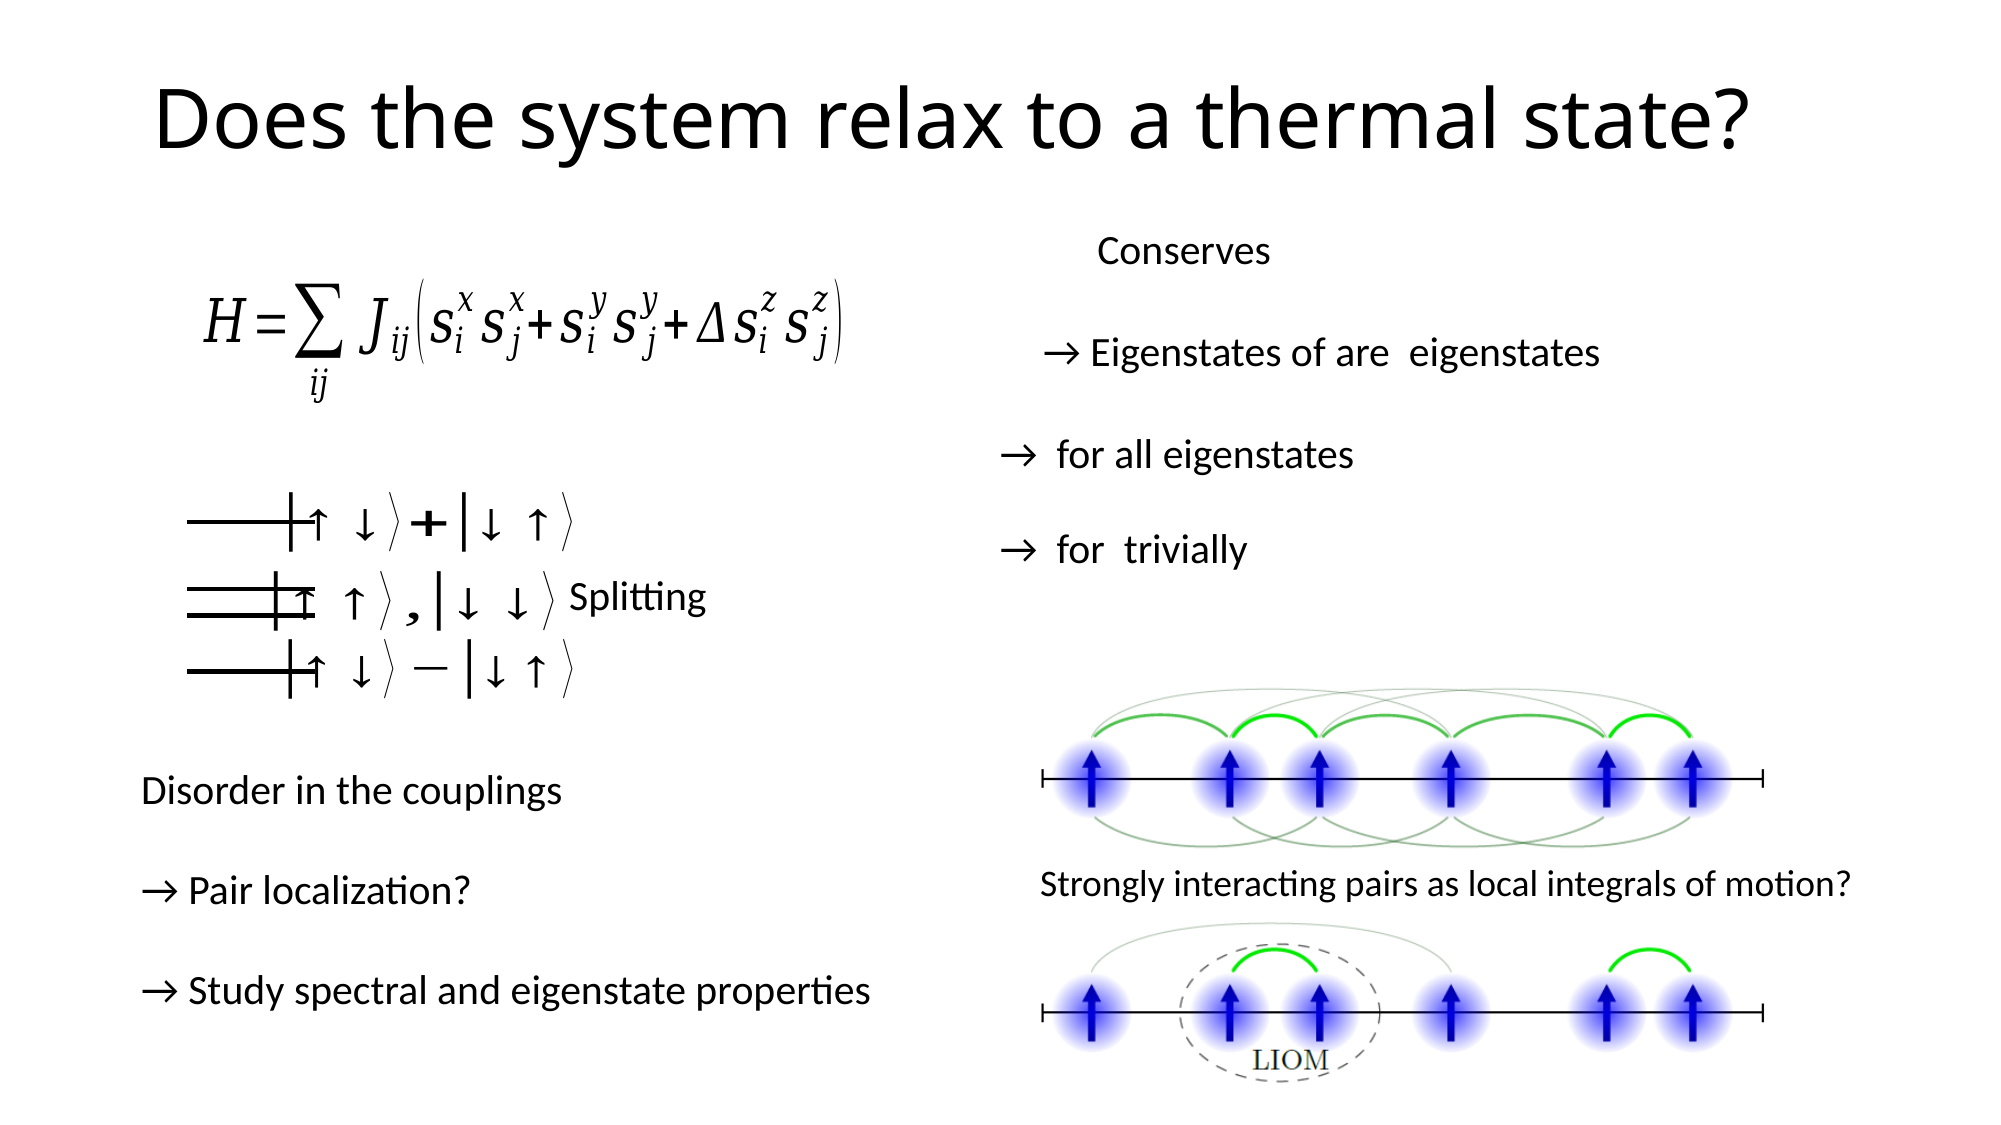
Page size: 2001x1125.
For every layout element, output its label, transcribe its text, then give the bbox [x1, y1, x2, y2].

picture [1025, 669, 1784, 1095]
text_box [186, 489, 898, 702]
text_box Disorder in the couplings → Pair localization? → Study spectral and eigenstate properties [141, 762, 872, 1059]
title Does the system relax to a thermal state? [137, 59, 1920, 185]
text_box Strongly interacting pairs as local integrals of motion? [1784, 851, 1920, 911]
